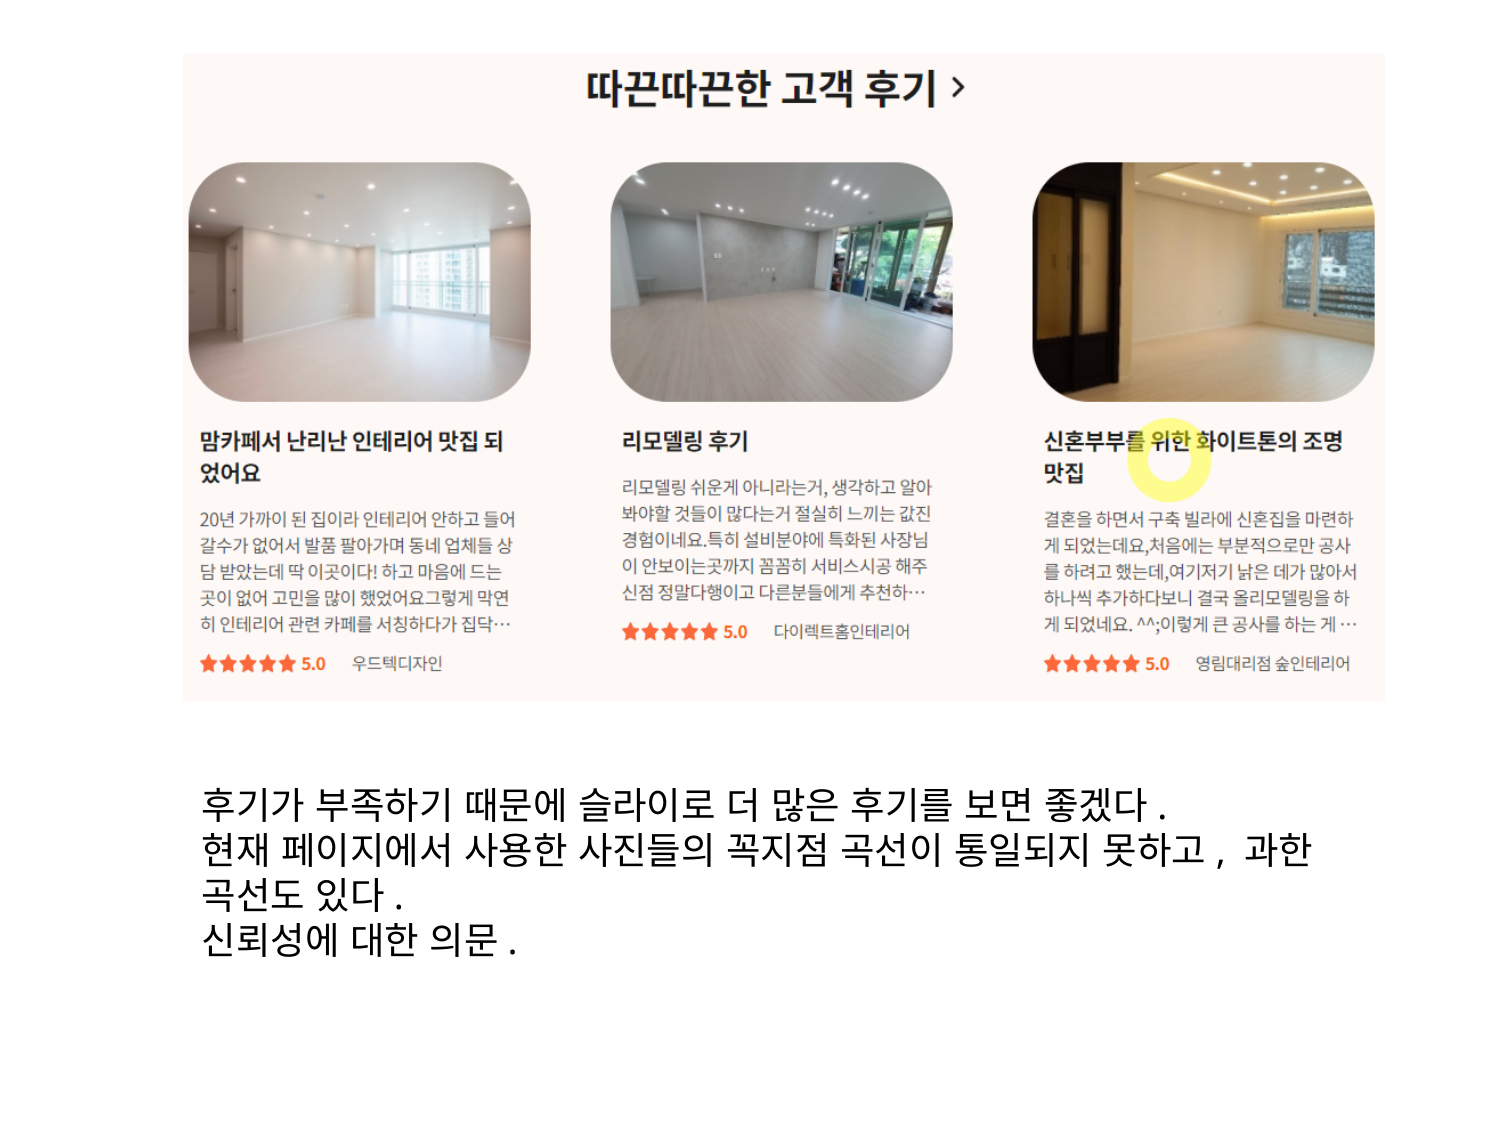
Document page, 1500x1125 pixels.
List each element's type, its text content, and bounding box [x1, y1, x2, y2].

picture [182, 54, 1385, 703]
text_box 후기가 부족하기 때문에 슬라이로 더 많은 후기를 보면 좋겠다. 현재 페이지에서 사용한 사진들의 꼭지점 곡선이 통일되지 못하고, 과한 곡선도 있다. 신뢰성에 대한 의문. [187, 775, 1329, 970]
